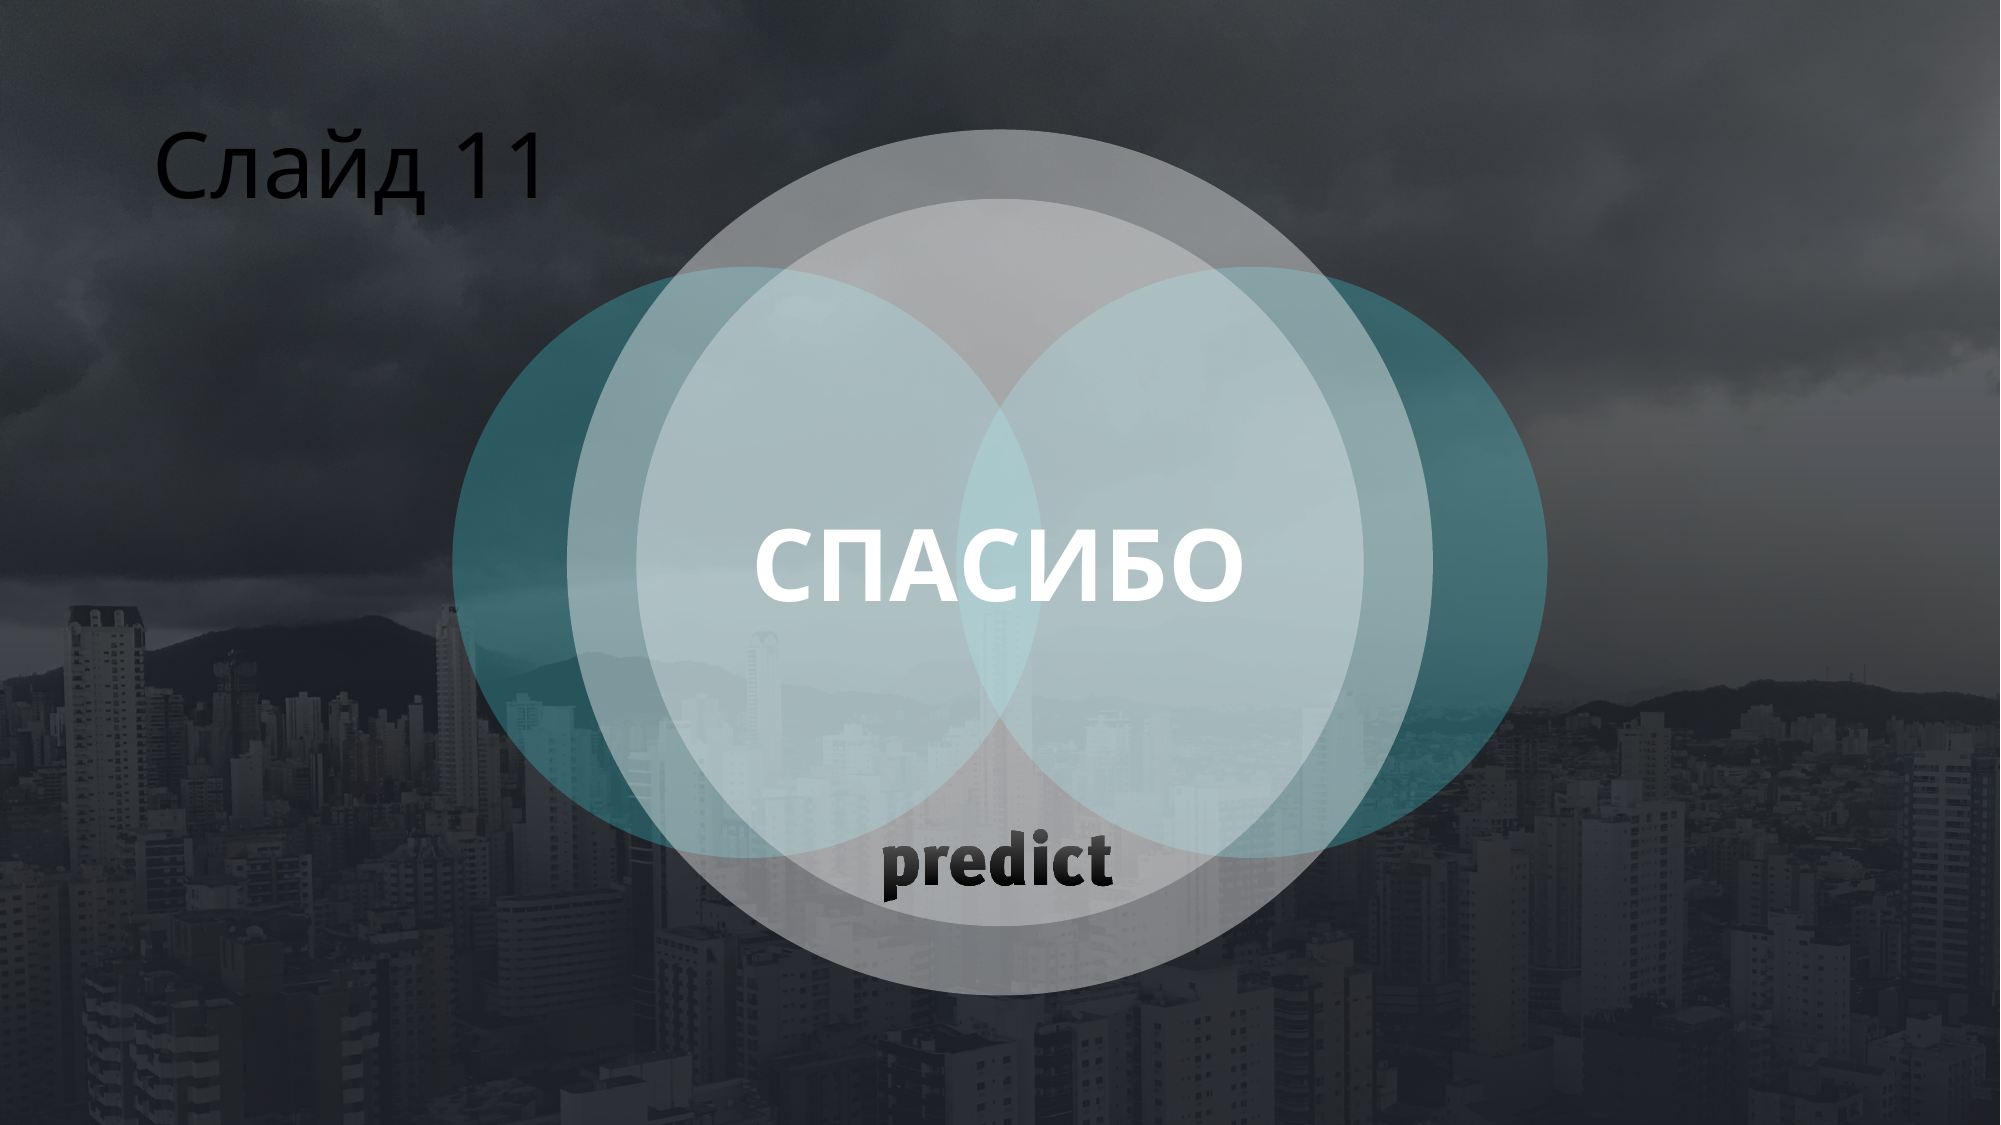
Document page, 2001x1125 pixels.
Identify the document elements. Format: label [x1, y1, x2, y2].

picture [0, 0, 2000, 1125]
text_box [452, 266, 1548, 859]
